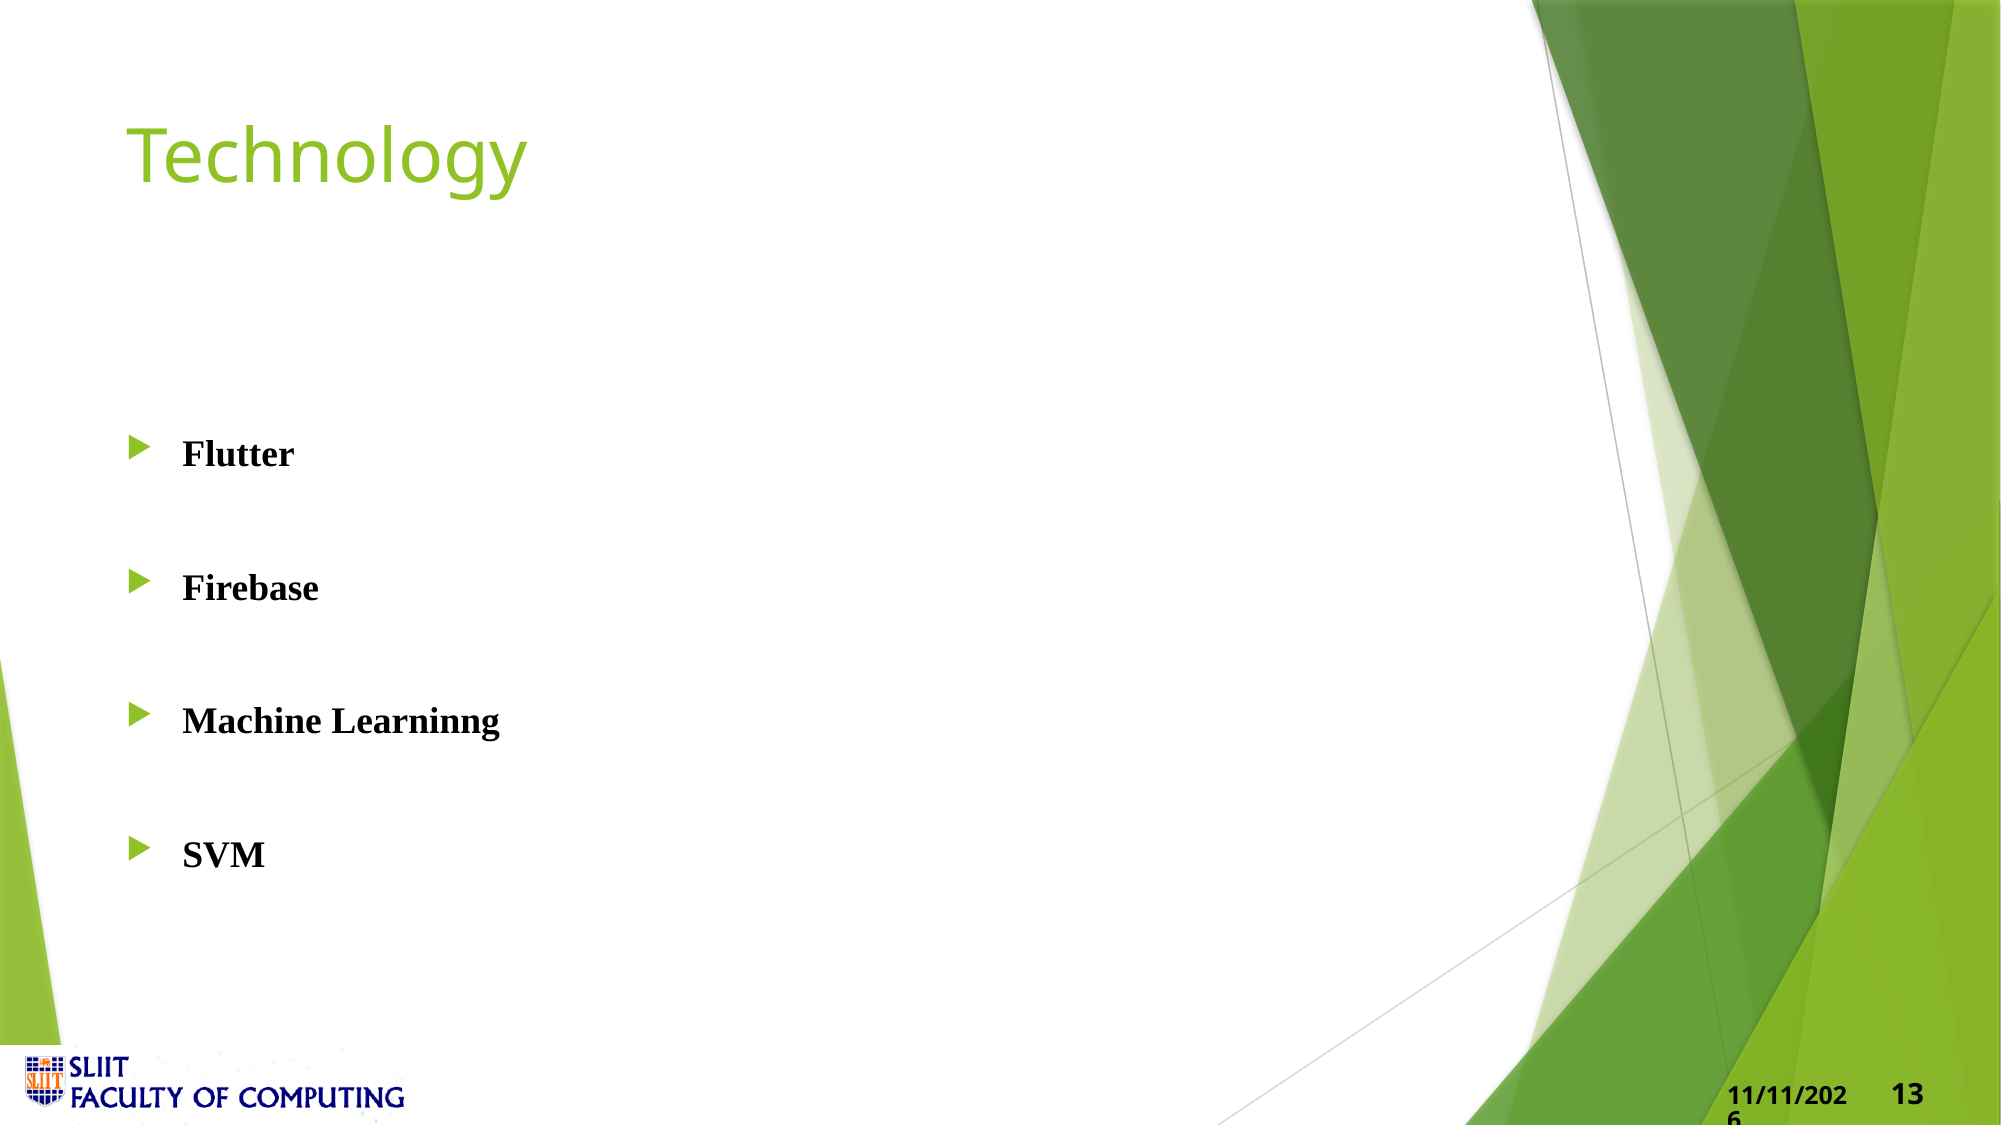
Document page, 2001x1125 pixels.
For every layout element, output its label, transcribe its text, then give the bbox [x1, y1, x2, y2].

title Technology [111, 99, 1522, 317]
picture [0, 1045, 413, 1125]
list Flutter Firebase Machine Learninng SVM [111, 354, 1522, 992]
